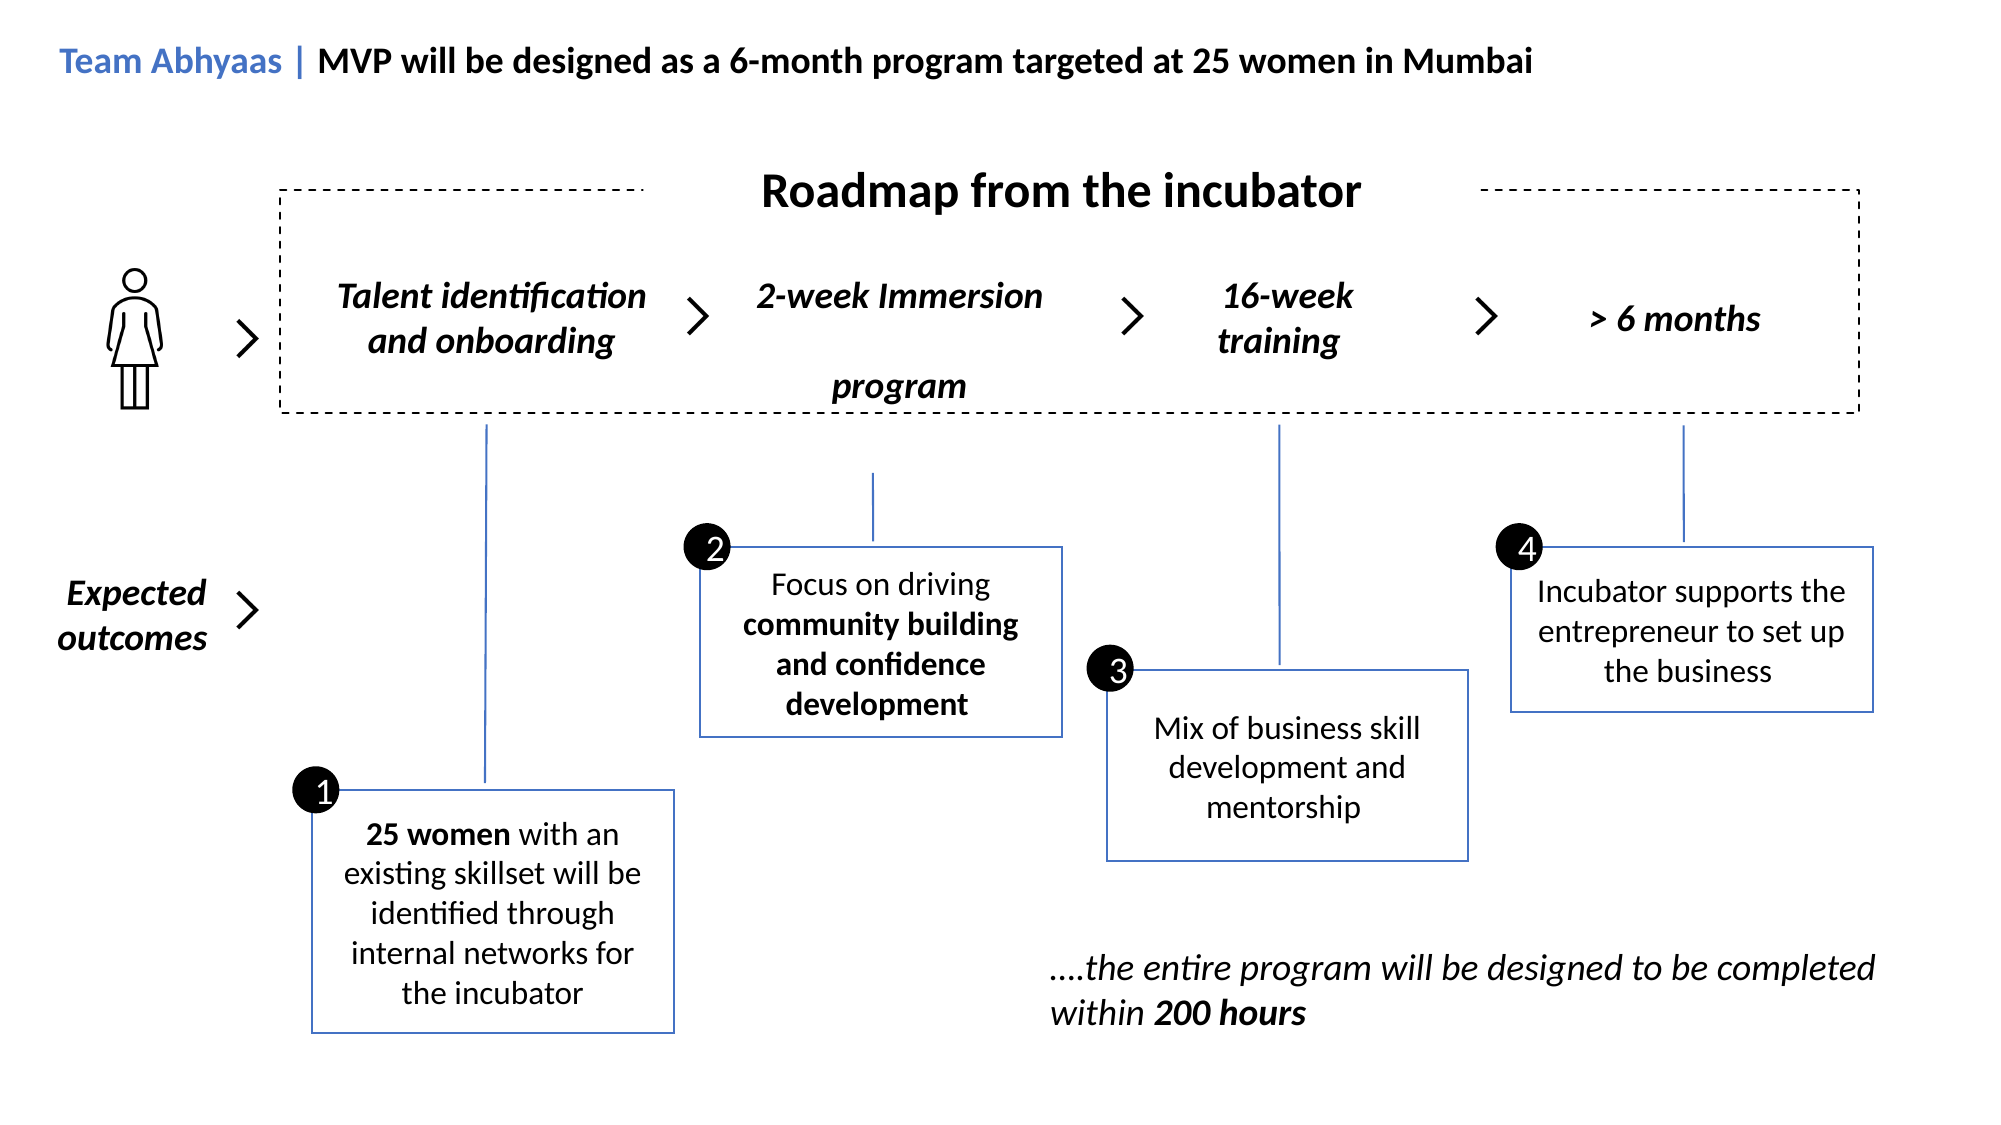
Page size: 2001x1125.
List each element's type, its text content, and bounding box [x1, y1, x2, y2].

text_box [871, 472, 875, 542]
text_box 2-week Immersion program [737, 263, 1062, 414]
text_box 4 [1495, 523, 1543, 571]
text_box Team Abhyaas | MVP will be designed as a 6-month program targeted at 25 women in Mumbai [44, 28, 1836, 89]
picture [214, 305, 281, 372]
picture [1453, 283, 1520, 349]
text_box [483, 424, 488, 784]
text_box 16-week training [1115, 263, 1460, 369]
text_box 3 [1086, 644, 1134, 692]
text_box 2 [683, 523, 731, 571]
text_box 25 women with an existing skillset will be identified through internal networks for the incubator [311, 789, 675, 1034]
picture [214, 577, 281, 643]
picture [1099, 283, 1166, 349]
text_box Incubator supports the entrepreneur to set up the business [1510, 546, 1874, 713]
picture [664, 283, 731, 349]
text_box ….the entire program will be designed to be completed within 200 hours [1034, 934, 1902, 1041]
text_box Talent identification and onboarding [299, 263, 685, 369]
text_box [279, 189, 1860, 414]
text_box 1 [292, 766, 340, 814]
text_box Roadmap from the incubator [643, 149, 1481, 225]
text_box Focus on driving community building and confidence development [699, 546, 1063, 738]
text_box > 6 months [1520, 286, 1838, 347]
picture [59, 263, 210, 414]
text_box Mix of business skill development and mentorship [1106, 669, 1469, 862]
text_box Expected outcomes [14, 486, 259, 738]
